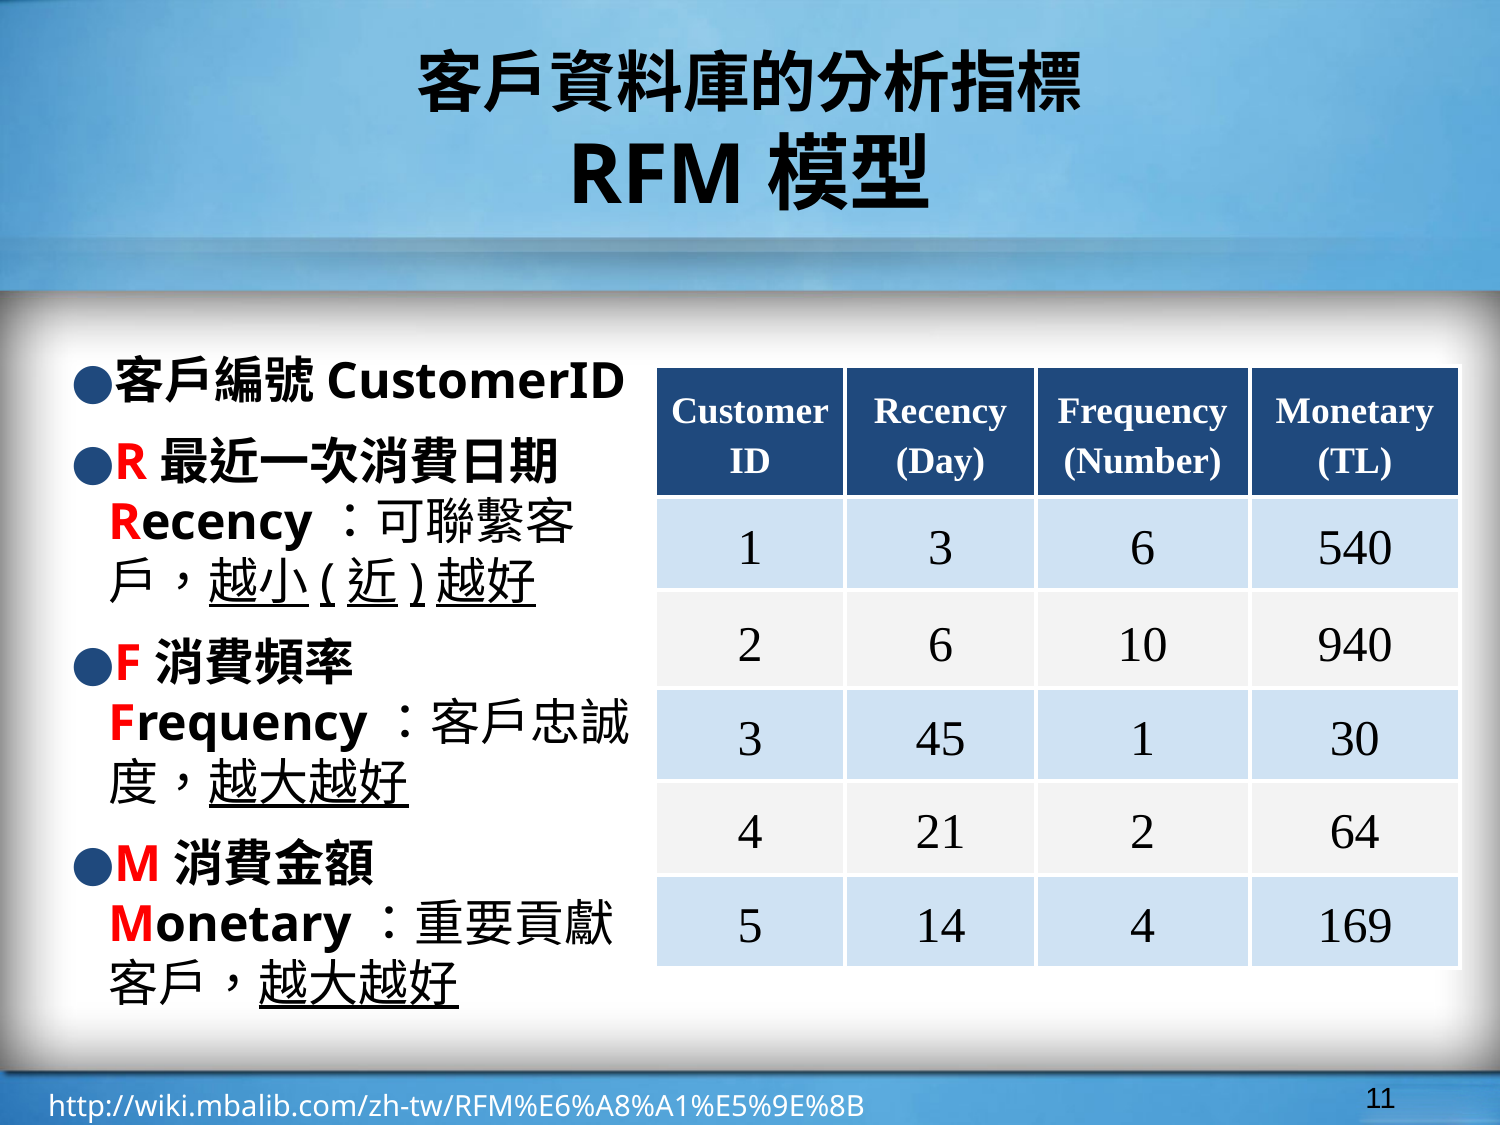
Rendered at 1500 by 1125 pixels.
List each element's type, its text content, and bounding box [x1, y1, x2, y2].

table_cell 169 [1252, 877, 1458, 966]
table_header Recency (Day) [847, 368, 1034, 495]
table_cell 45 [847, 690, 1034, 779]
table_cell 14 [847, 877, 1034, 966]
table_cell 2 [657, 592, 843, 686]
table_cell 3 [657, 690, 843, 779]
picture [0, 0, 1500, 1125]
list 客戶編號CustomerID R最近一次消費日期 Recency：可聯繫客戶，越小(近)越好 F消費頻率Frequency：客戶忠誠度，越大越好 M消費金額 Monetary：重要貢獻客戶，越大越好 [18, 293, 655, 1067]
table_cell 21 [847, 783, 1034, 873]
table_cell 30 [1252, 690, 1458, 779]
table_cell 6 [847, 592, 1034, 686]
table_cell 10 [1038, 592, 1248, 686]
table_cell 64 [1252, 783, 1458, 873]
table_cell 5 [657, 877, 843, 966]
table_cell 3 [847, 499, 1034, 588]
table_cell 6 [1038, 499, 1248, 588]
table_cell 1 [657, 499, 843, 588]
table_cell 1 [1038, 690, 1248, 779]
table_cell 4 [1038, 877, 1248, 966]
table_cell 540 [1252, 499, 1458, 588]
table_header Monetary (TL) [1252, 368, 1458, 495]
slide_number ‹#› [1350, 1074, 1488, 1118]
table_header Customer ID [657, 368, 843, 495]
subtitle http://wiki.mbalib.com/zh-tw/RFM%E6%A8%A1%E5%9E%8B [3, 1080, 1325, 1125]
table_cell 4 [657, 783, 843, 873]
table_header Frequency (Number) [1038, 368, 1248, 495]
table_cell 2 [1038, 783, 1248, 873]
title 客戶資料庫的分析指標 RFM模型 [78, 27, 1422, 232]
table_cell 940 [1252, 592, 1458, 686]
